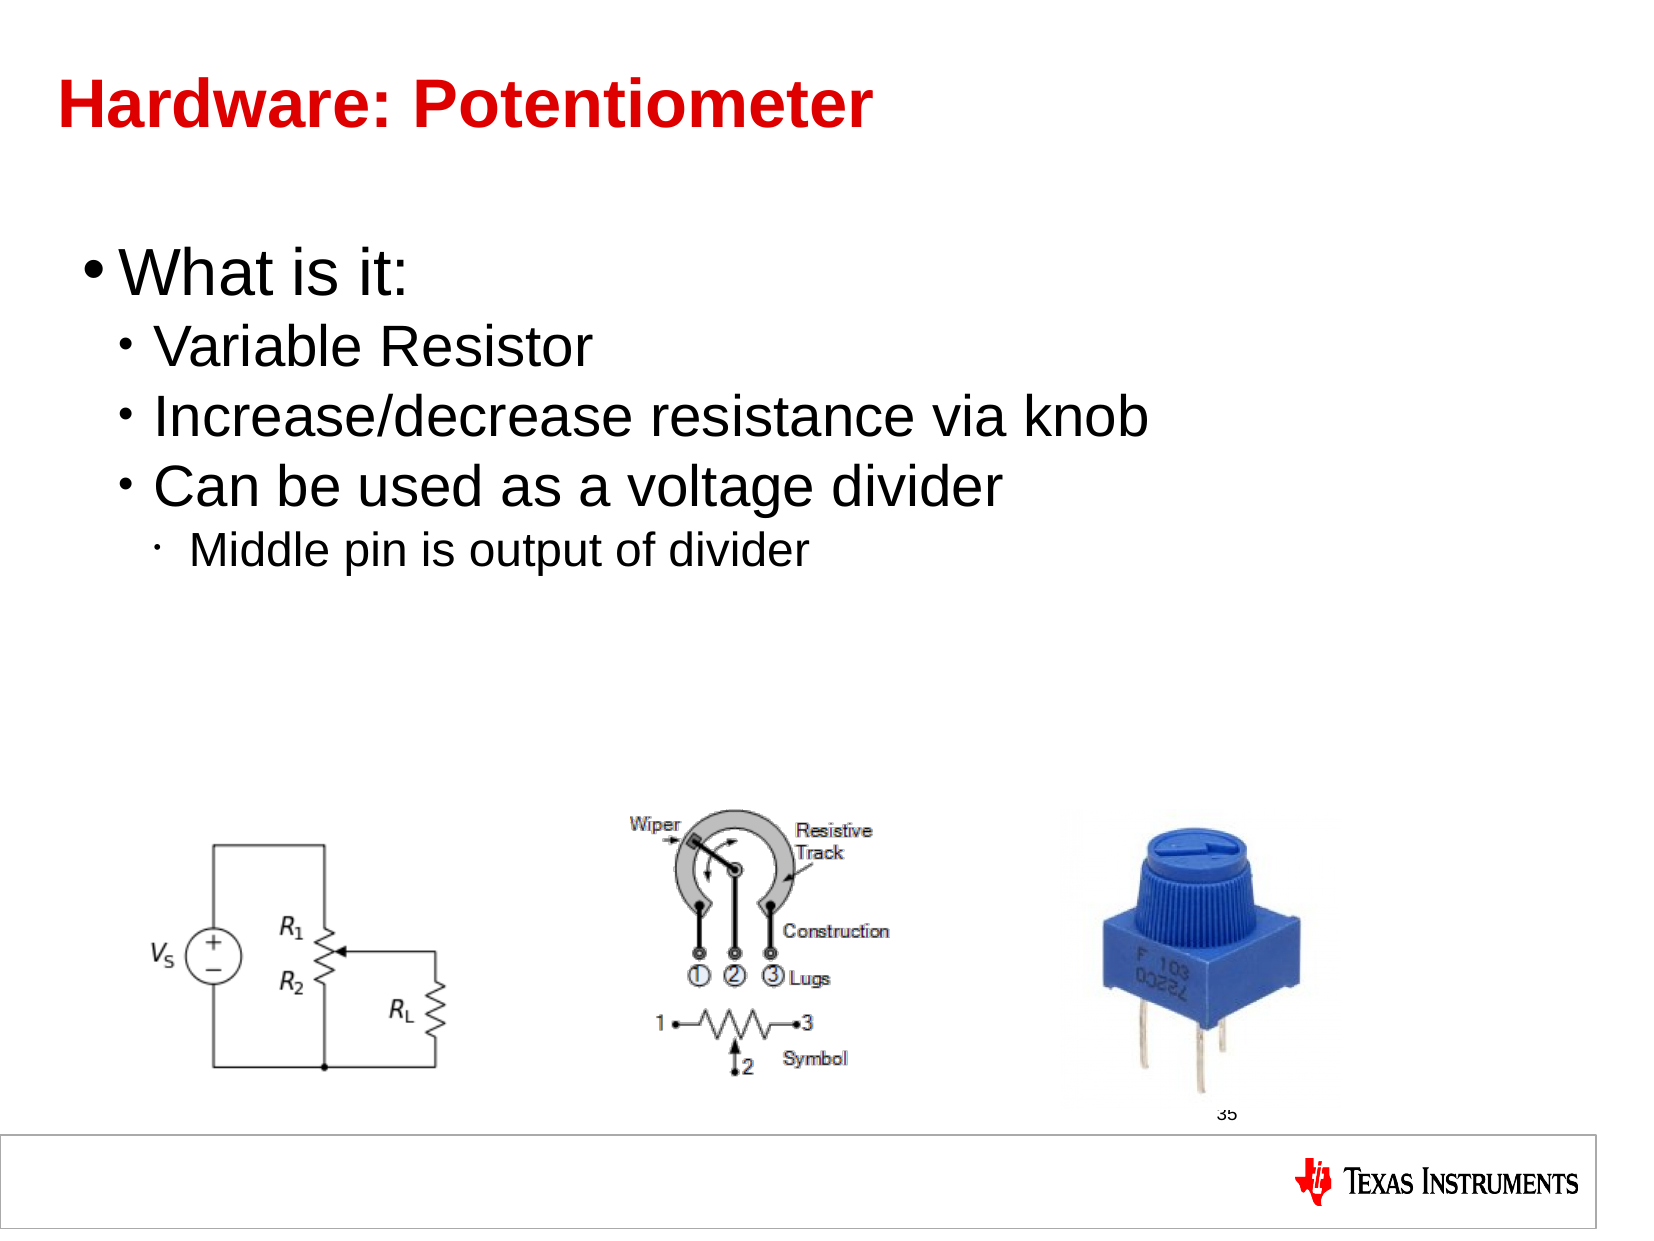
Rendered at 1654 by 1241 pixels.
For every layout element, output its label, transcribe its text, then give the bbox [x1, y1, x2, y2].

picture [119, 824, 461, 1096]
picture [619, 415, 961, 713]
picture [1295, 1158, 1578, 1206]
text_box What is it: Variable Resistor Increase/decrease resistance via knob Can be used as a voltage divider Middle pin is output of divider [82, 228, 1571, 948]
text_box Hardware: Potentiometer [41, 25, 1572, 174]
picture [1049, 809, 1351, 1111]
text_box <number> [1201, 1093, 1587, 1132]
picture [629, 809, 890, 1081]
